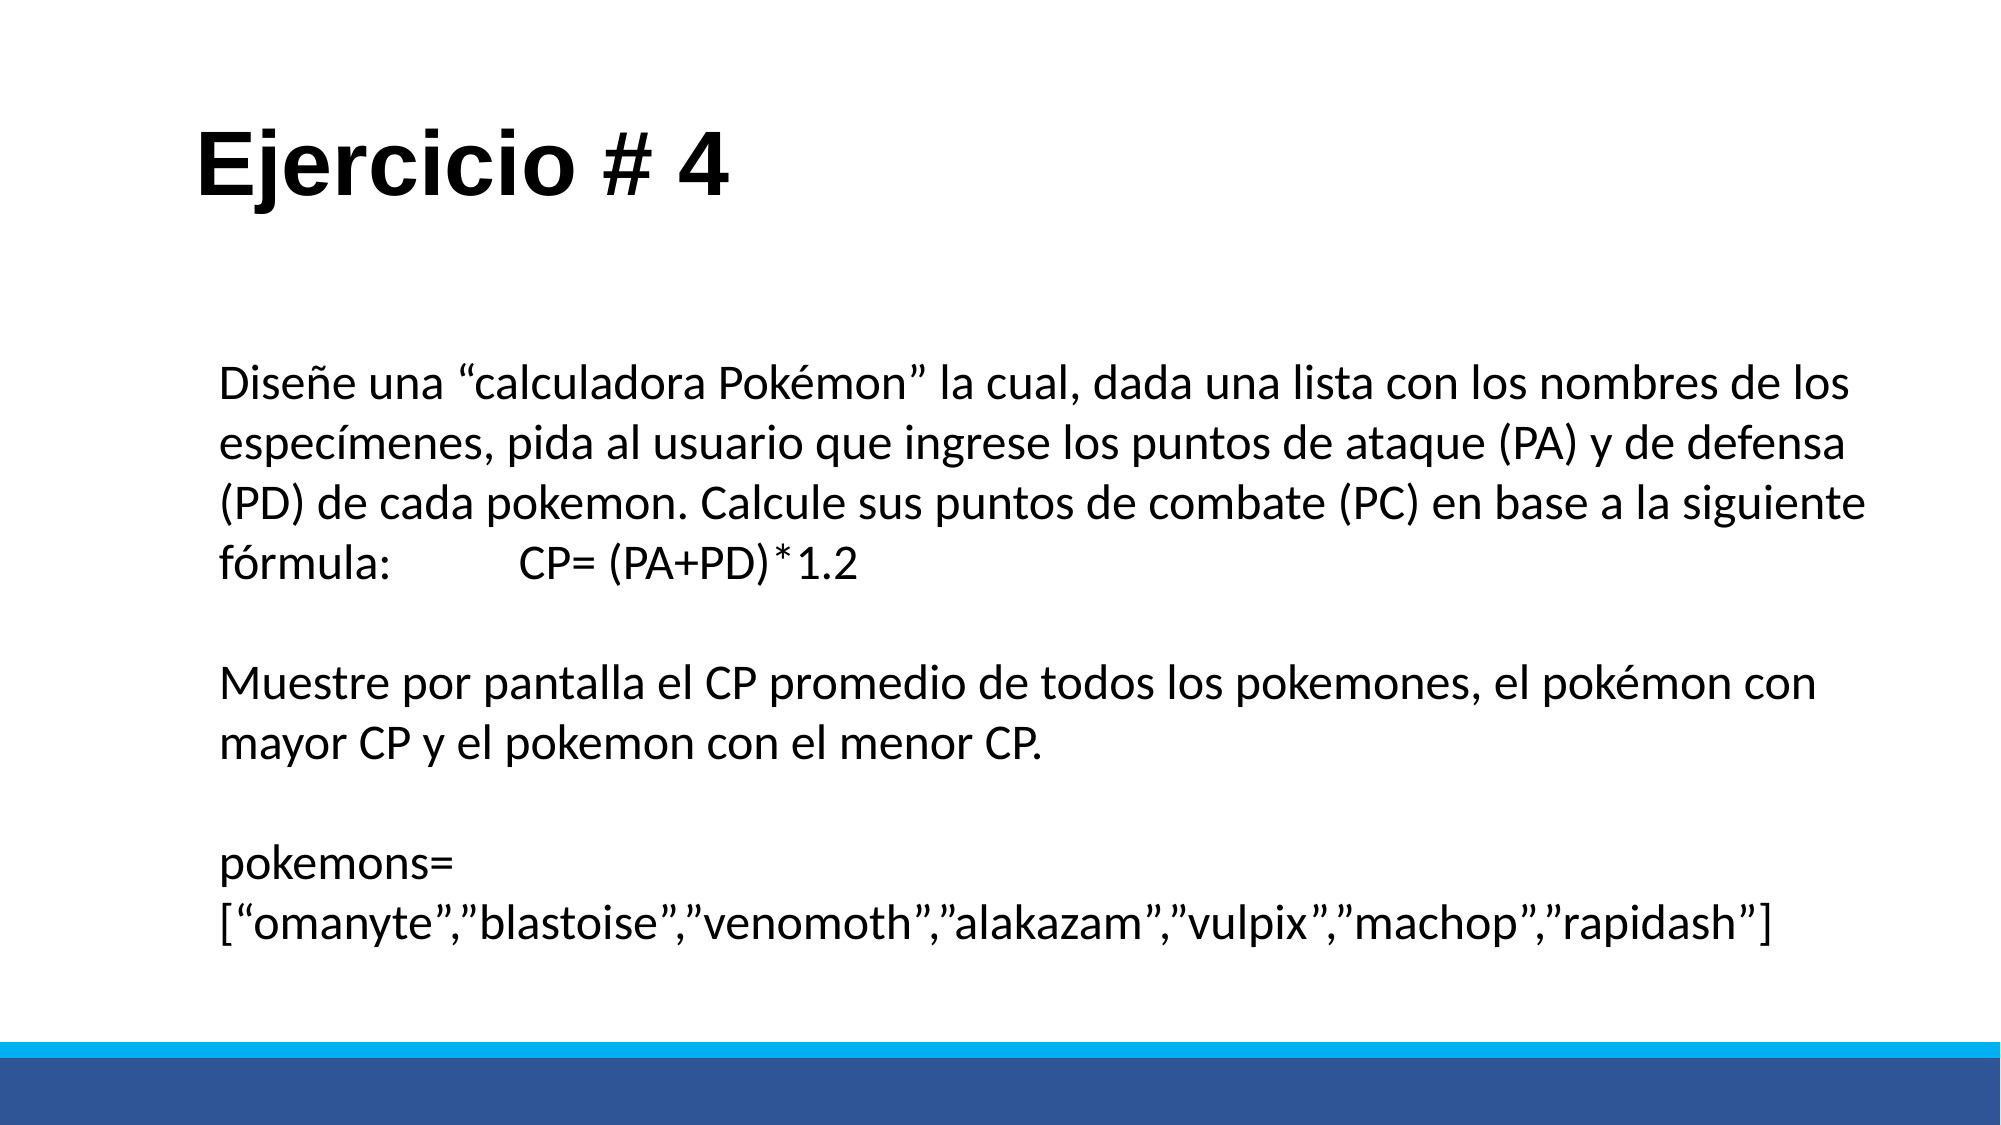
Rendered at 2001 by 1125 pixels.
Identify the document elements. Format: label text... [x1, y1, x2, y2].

title Ejercicio # 4 [180, 47, 1830, 285]
text_box Diseñe una “calculadora Pokémon” la cual, dada una lista con los nombres de los especímenes, pida al usuario que ingrese los puntos de ataque (PA) y de defensa (PD) de cada pokemon. Calcule sus puntos de combate (PC) en base a la siguiente fórmula: CP= (PA+PD)*1.2 Muestre por pantalla el CP promedio de todos los pokemones, el pokémon con mayor CP y el pokemon con el menor CP. pokemons= [“omanyte”,”blastoise”,”venomoth”,”alakazam”,”vulpix”,”machop”,”rapidash”] [204, 342, 1905, 958]
